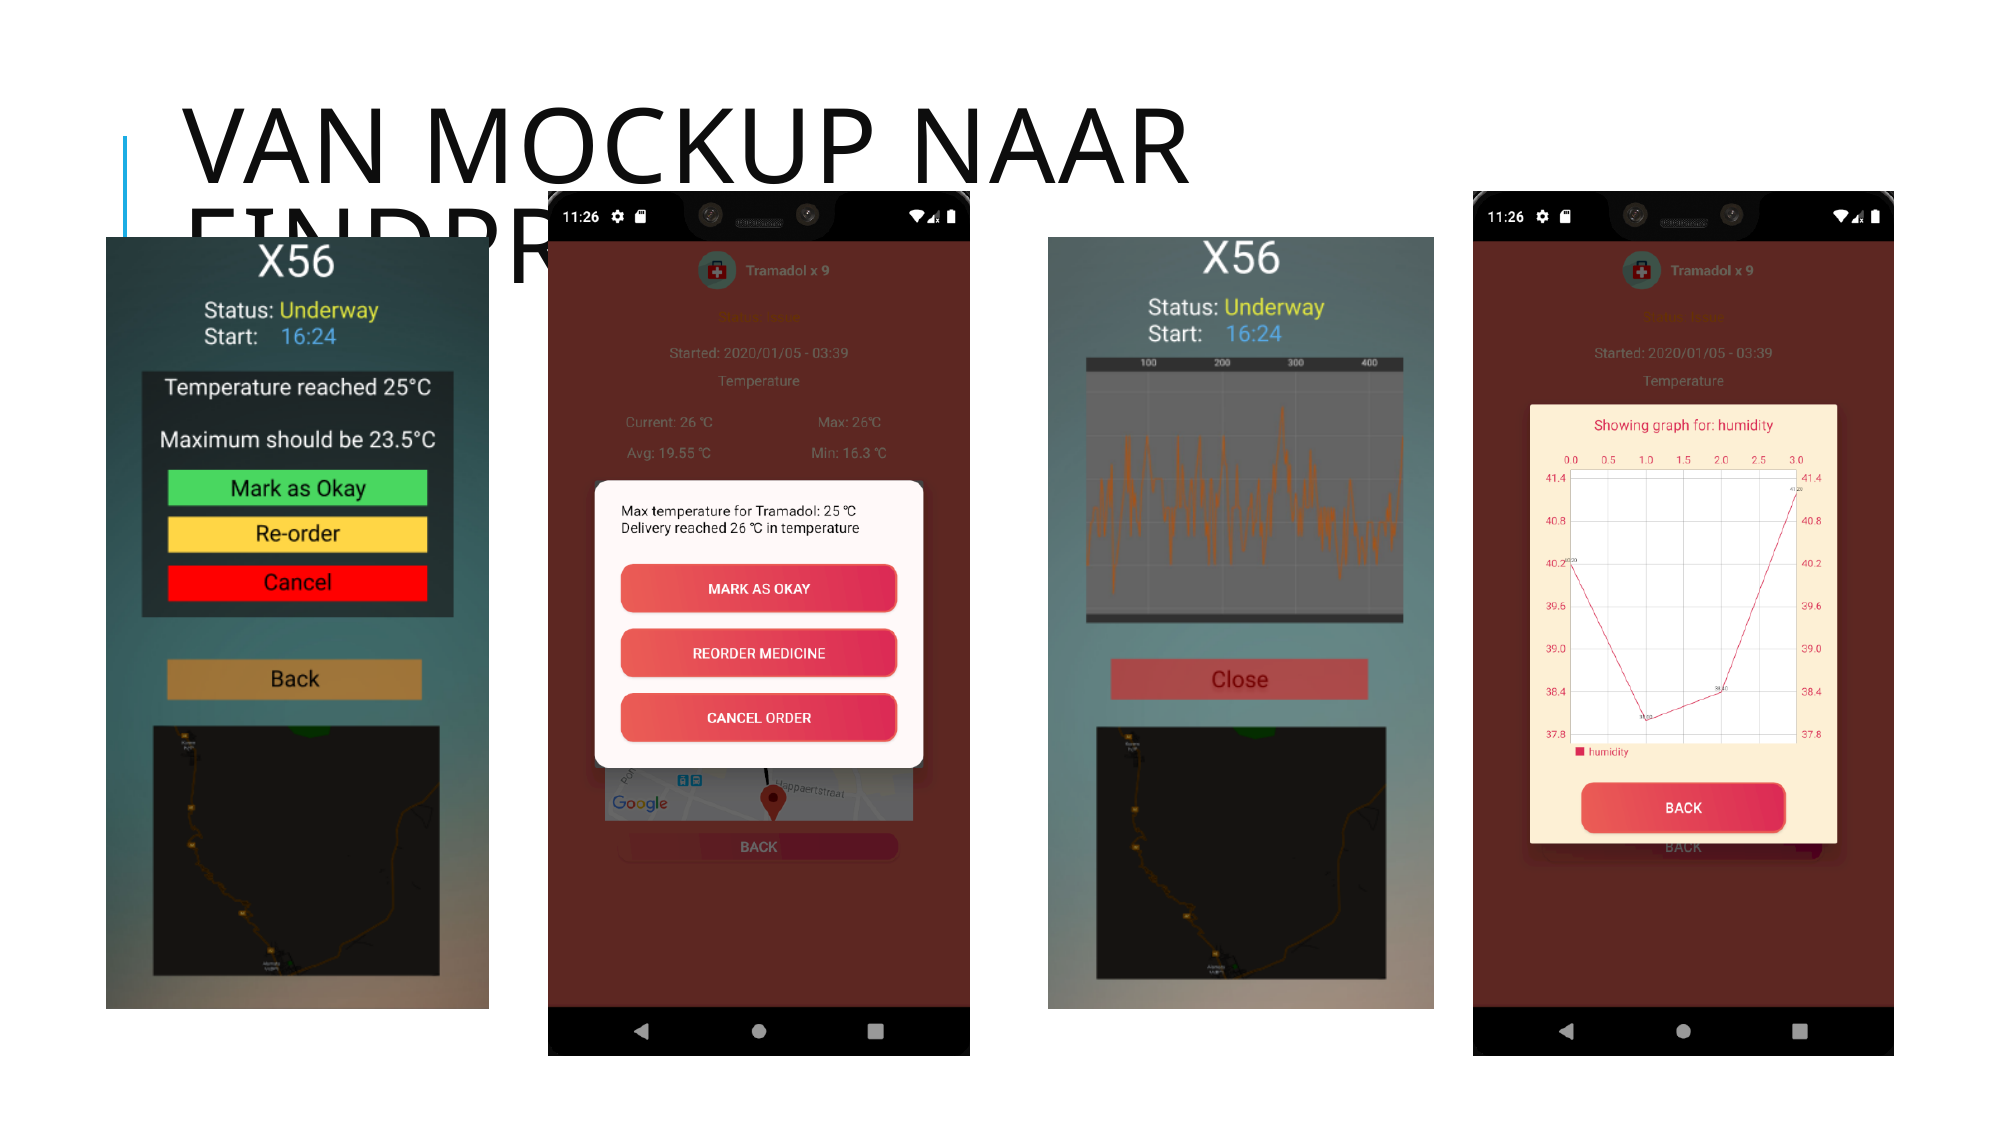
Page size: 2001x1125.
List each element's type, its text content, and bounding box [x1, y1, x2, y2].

picture [548, 190, 970, 1056]
picture [1473, 190, 1895, 1056]
picture [105, 237, 489, 1009]
picture [1048, 237, 1434, 1009]
title Van Mockup naar eindproduct [168, 96, 1763, 342]
